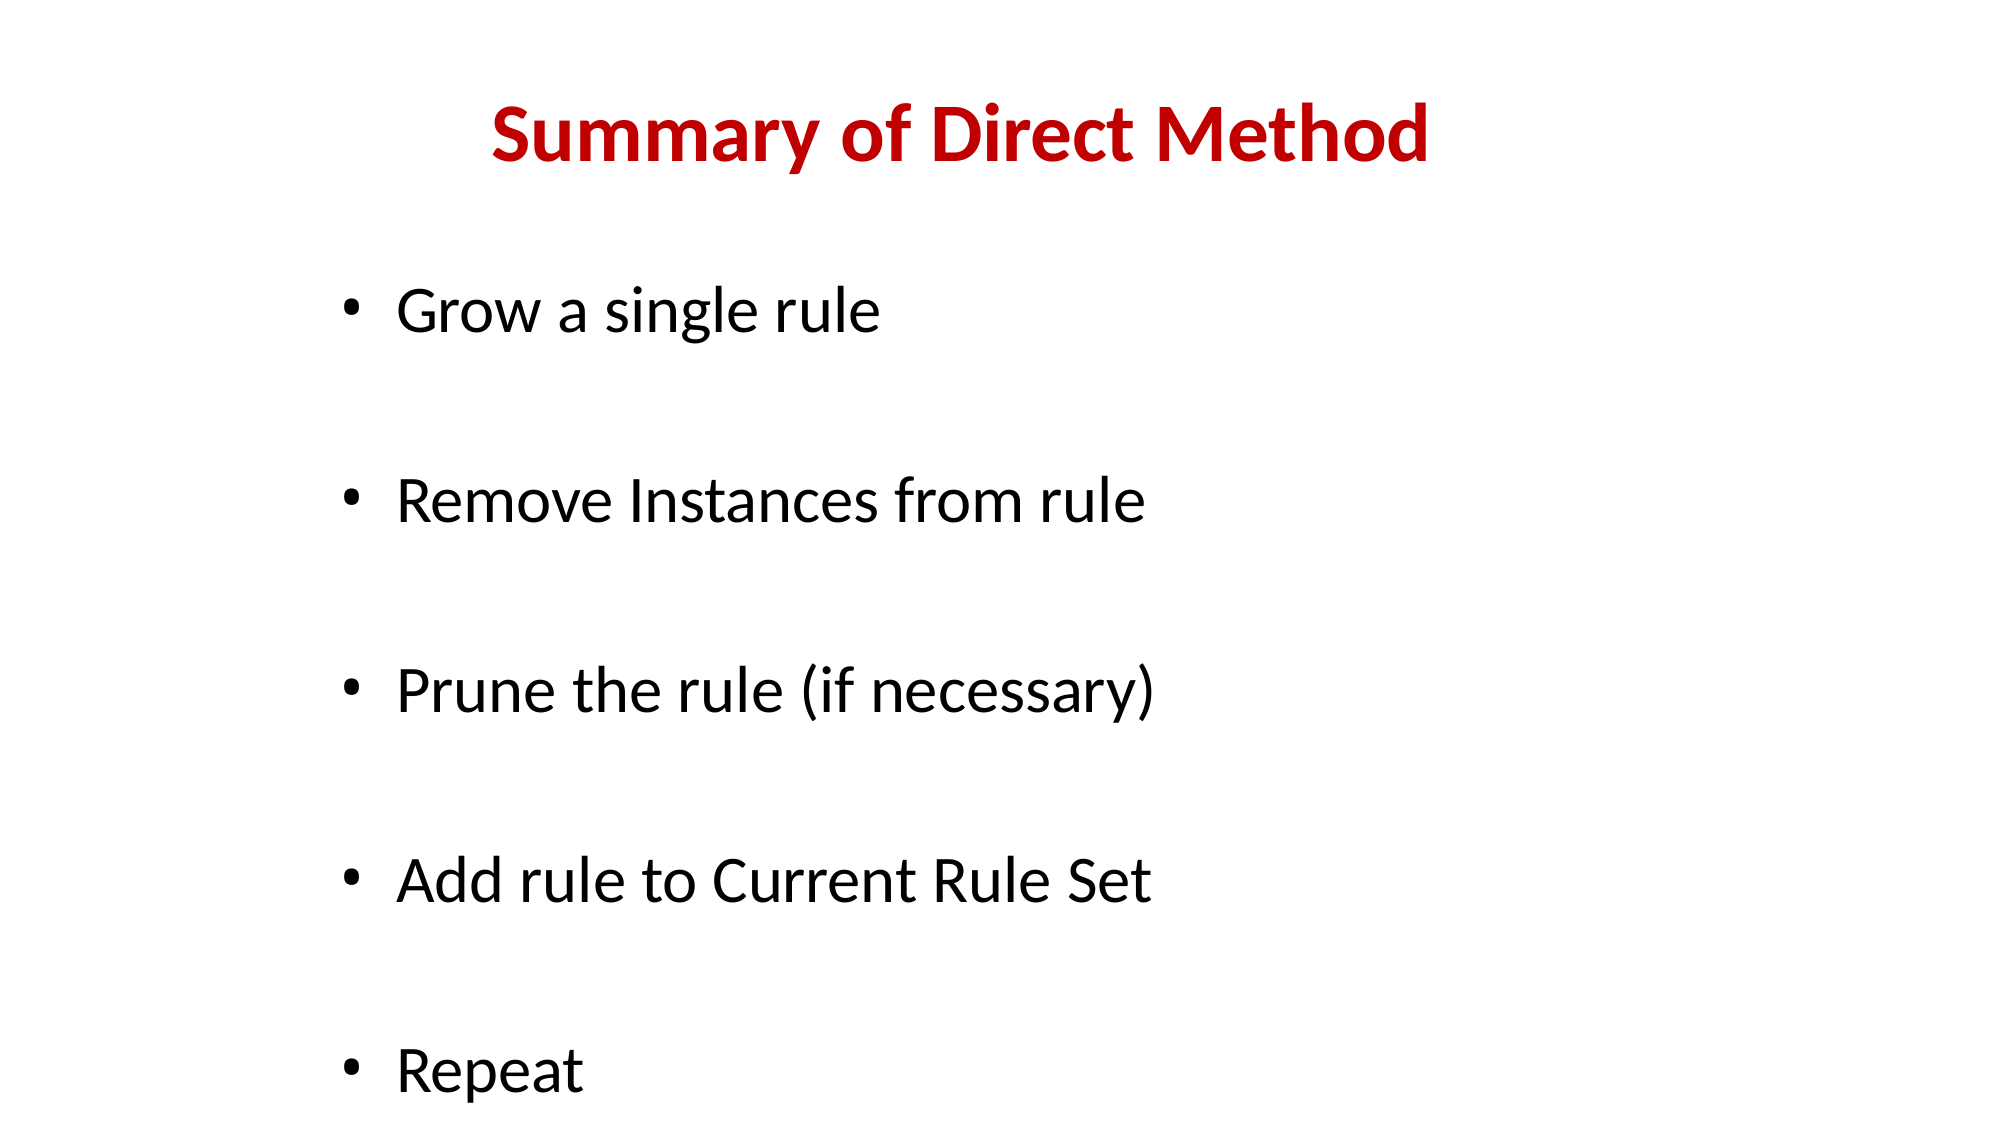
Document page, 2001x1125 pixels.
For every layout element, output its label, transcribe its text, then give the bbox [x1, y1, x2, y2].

text_box Grow a single rule Remove Instances from rule Prune the rule (if necessary) Add rule to Current Rule Set Repeat [337, 263, 1161, 1107]
title Summary of Direct Method [489, 75, 1511, 266]
